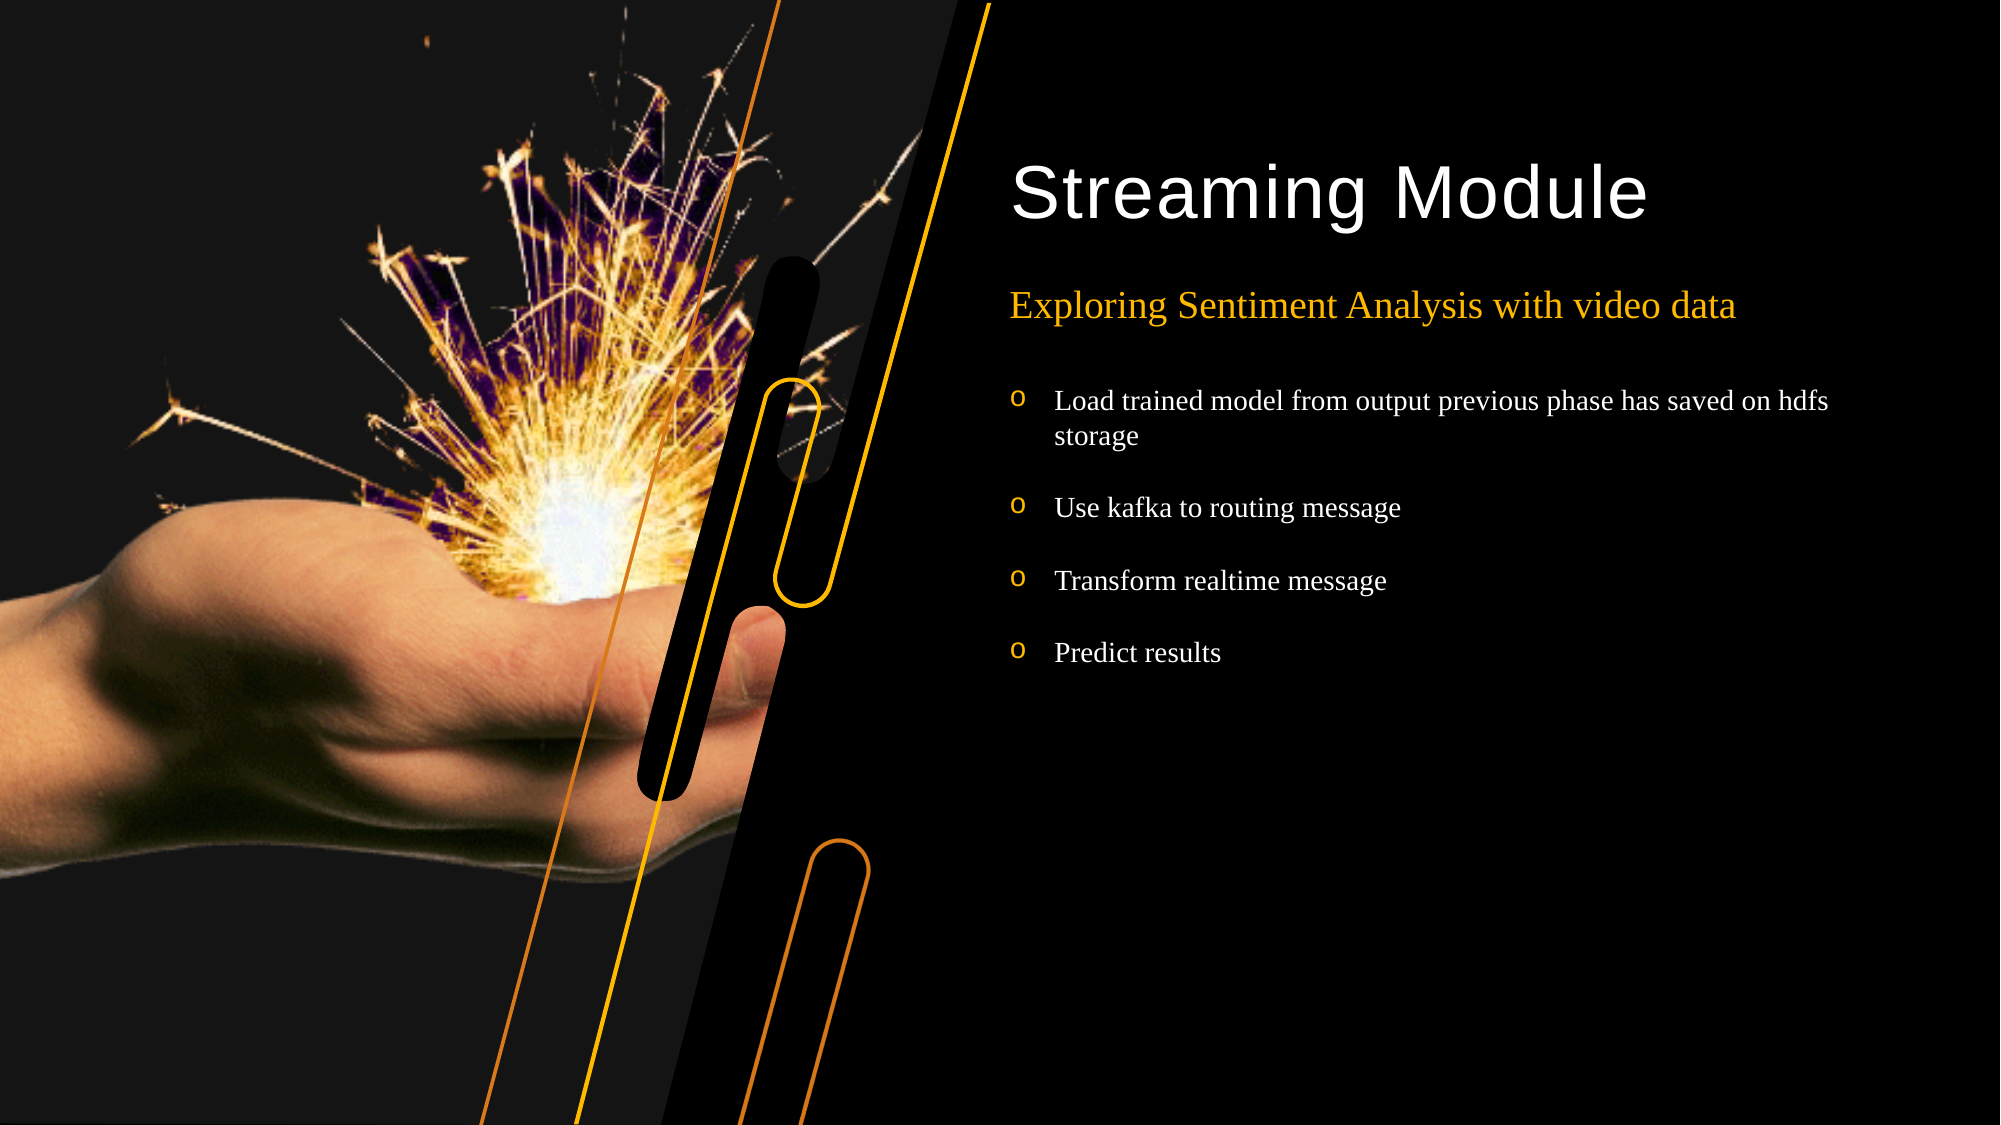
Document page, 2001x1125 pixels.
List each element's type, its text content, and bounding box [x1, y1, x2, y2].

picture [0, 0, 479, 1125]
text_box [966, 2, 992, 95]
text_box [479, 0, 780, 1125]
list Load trained model from output previous phase has saved on hdfs storage Use kafka to routing message Transform realtime message Predict results [994, 380, 1910, 894]
subtitle Exploring Sentiment Analysis with video data [994, 263, 1780, 354]
title Streaming Module [995, 117, 1782, 243]
picture [780, 0, 959, 1125]
